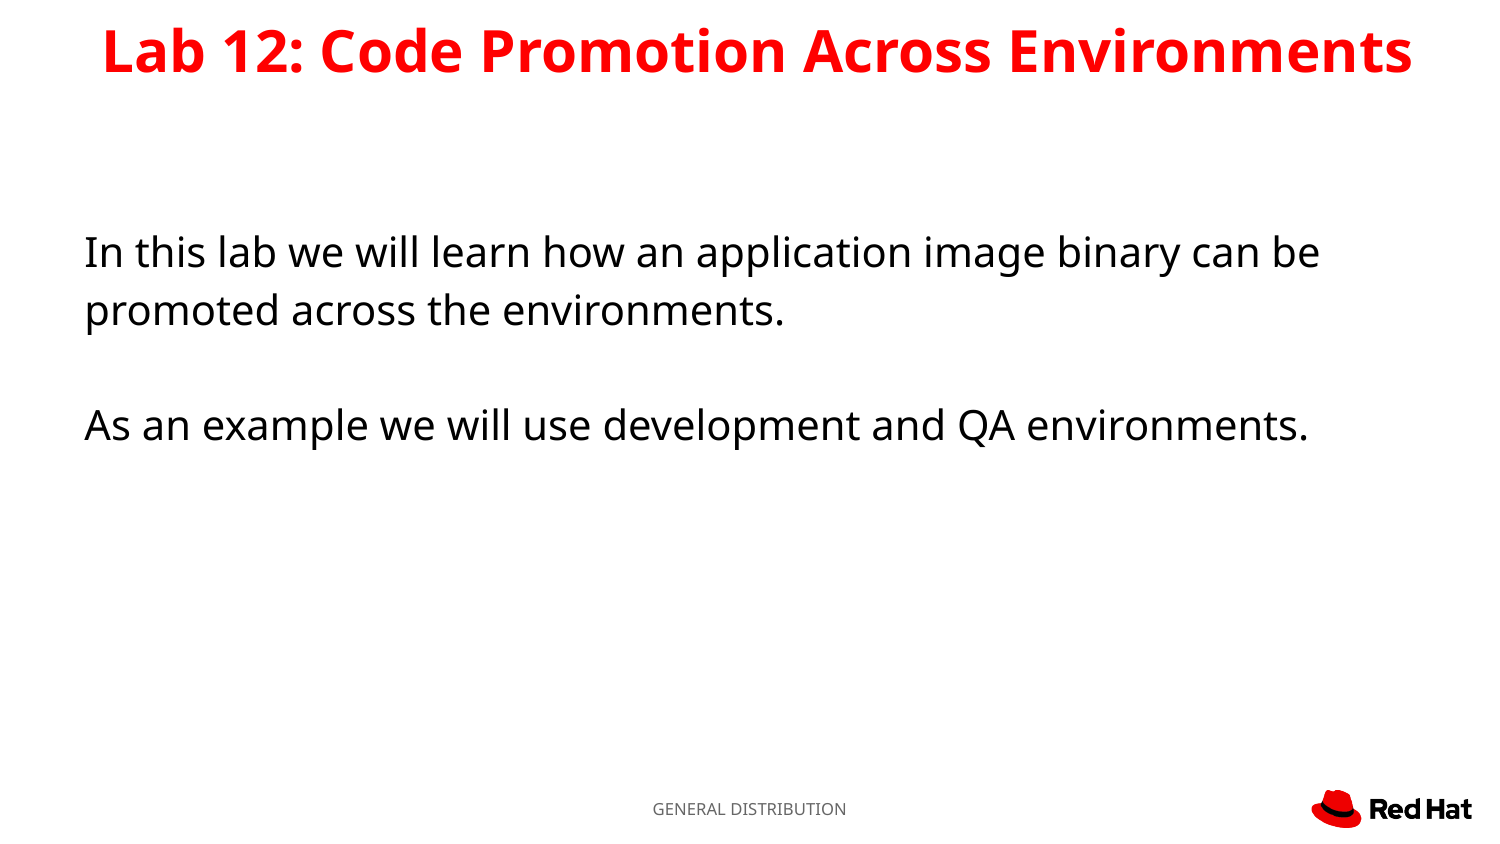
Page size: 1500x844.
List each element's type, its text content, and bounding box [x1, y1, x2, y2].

picture [1311, 790, 1472, 828]
title Lab 12: Code Promotion Across Environments [15, 0, 1500, 100]
list In this lab we will learn how an application image binary can be promoted across the environments. As an example we will use development and QA environments. [69, 203, 1476, 707]
